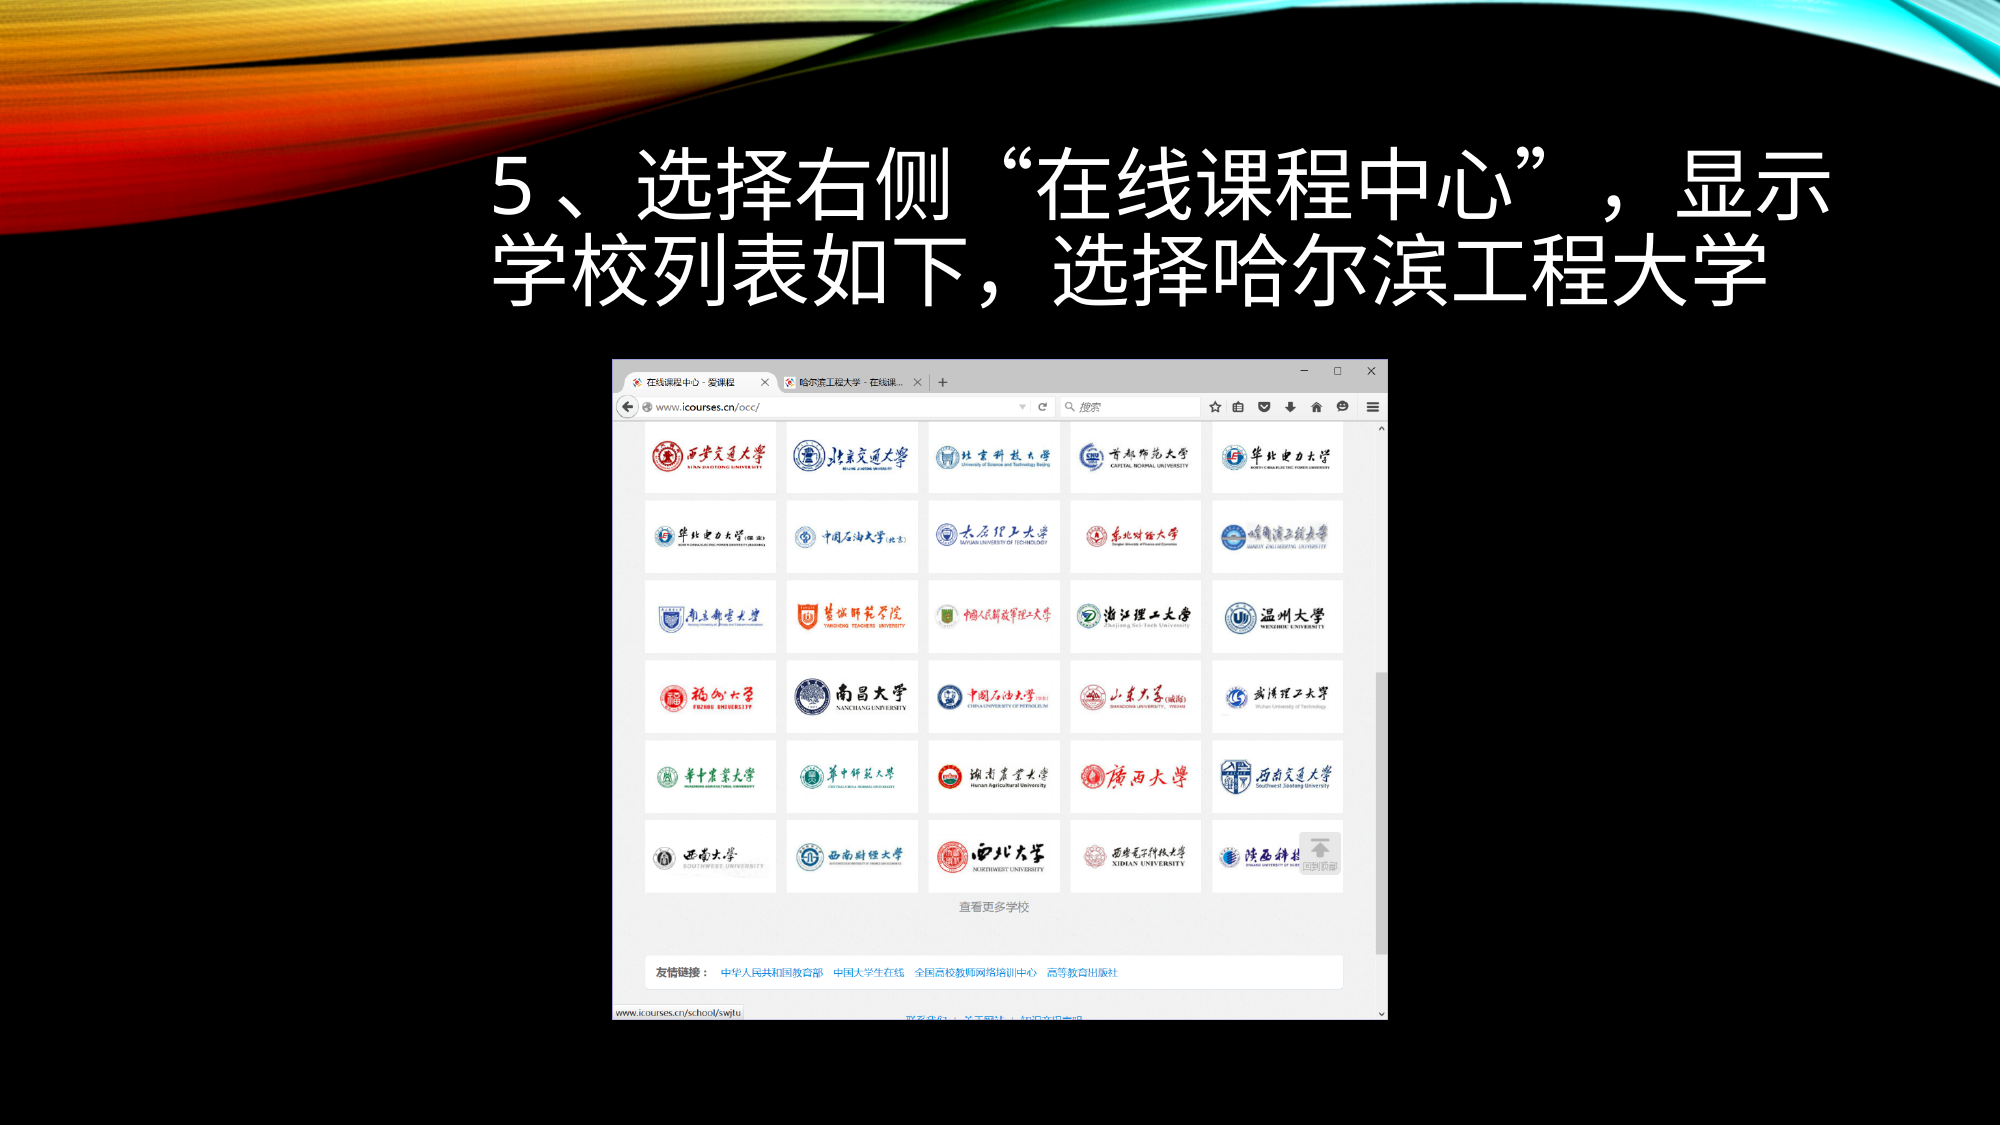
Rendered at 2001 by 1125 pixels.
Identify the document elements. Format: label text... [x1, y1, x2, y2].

title 5、选择右侧“在线课程中心”，显示学校列表如下，选择哈尔滨工程大学 [474, 125, 1888, 338]
picture [0, 0, 2000, 237]
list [612, 359, 1388, 1021]
